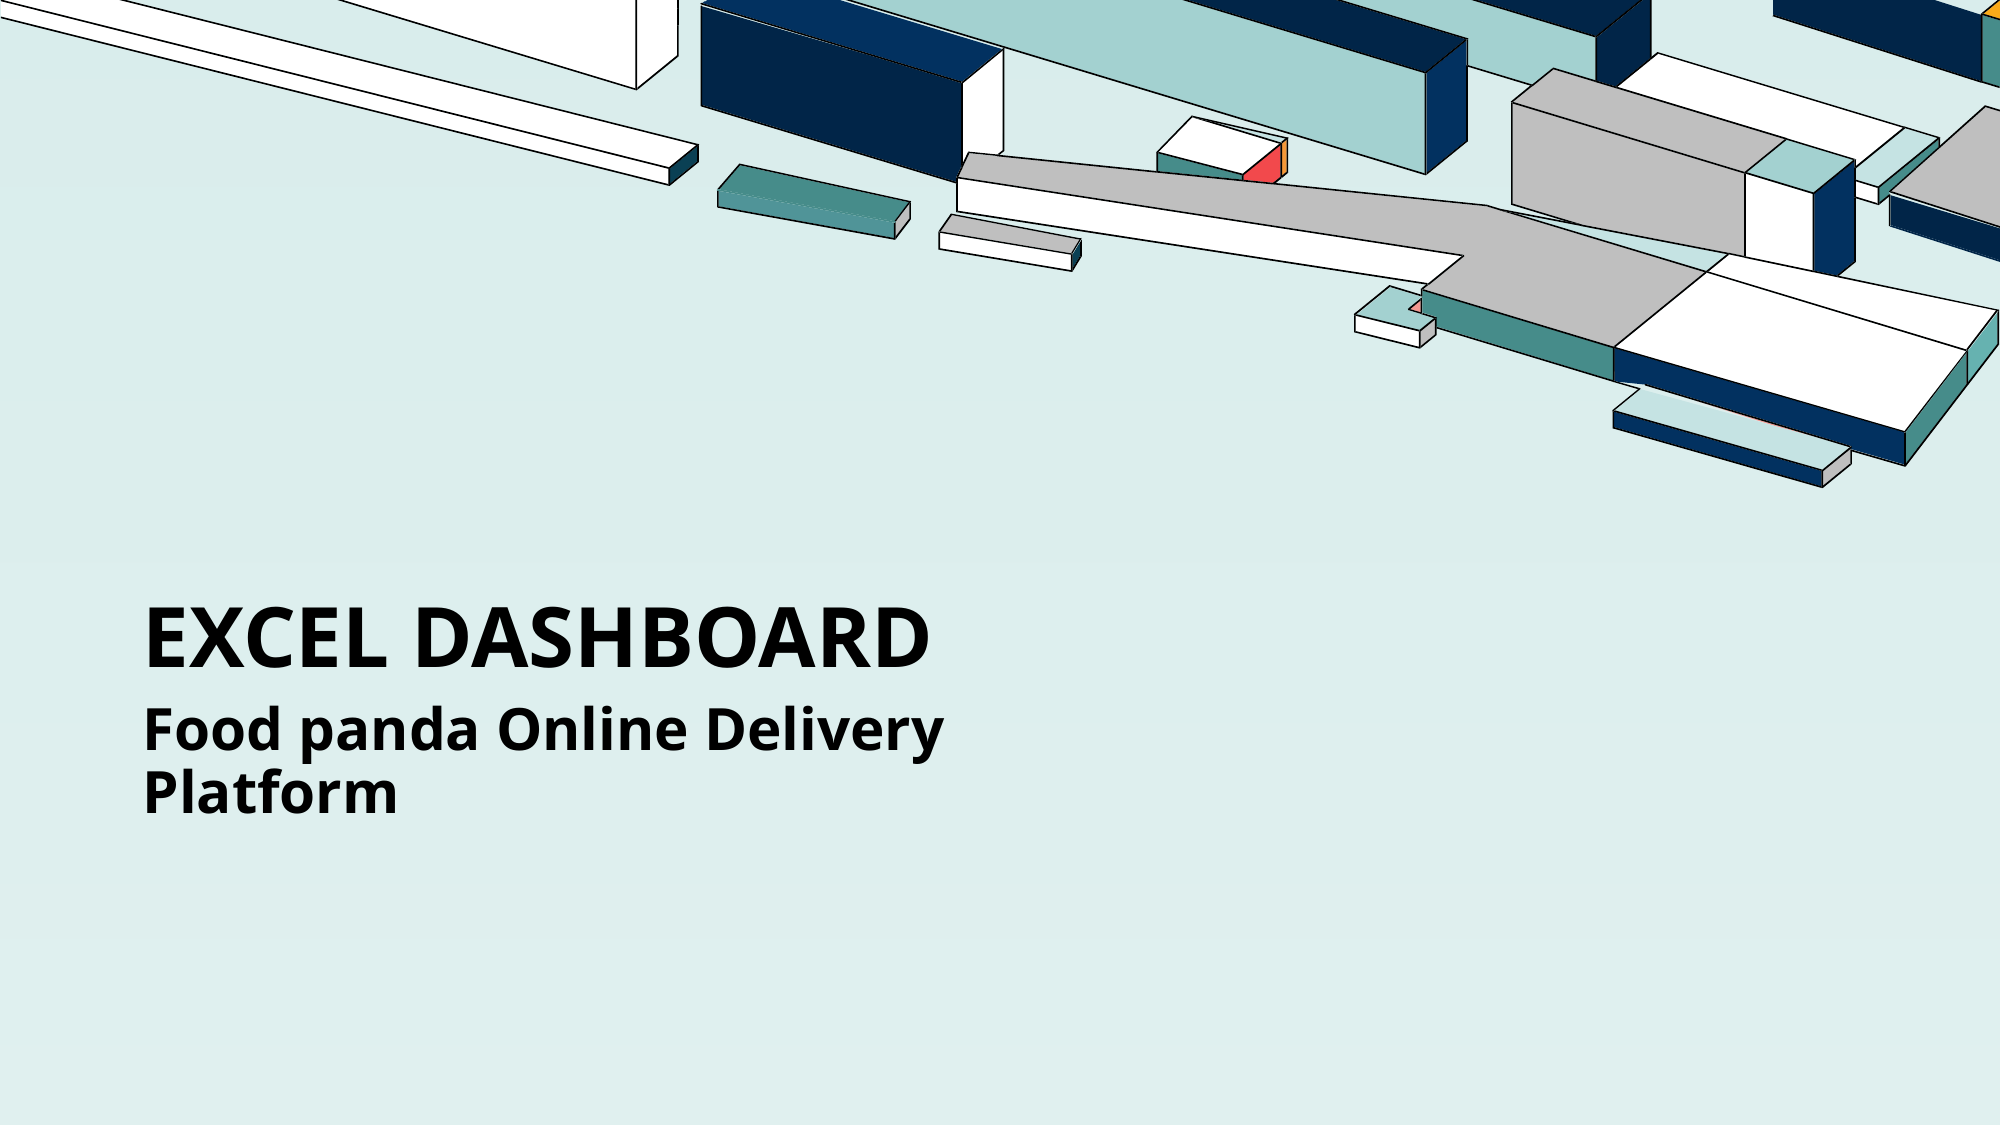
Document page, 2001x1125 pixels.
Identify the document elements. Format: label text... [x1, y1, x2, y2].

text_box Food panda Online Delivery Platform [127, 692, 1192, 792]
title Excel dashboard [127, 562, 1642, 693]
